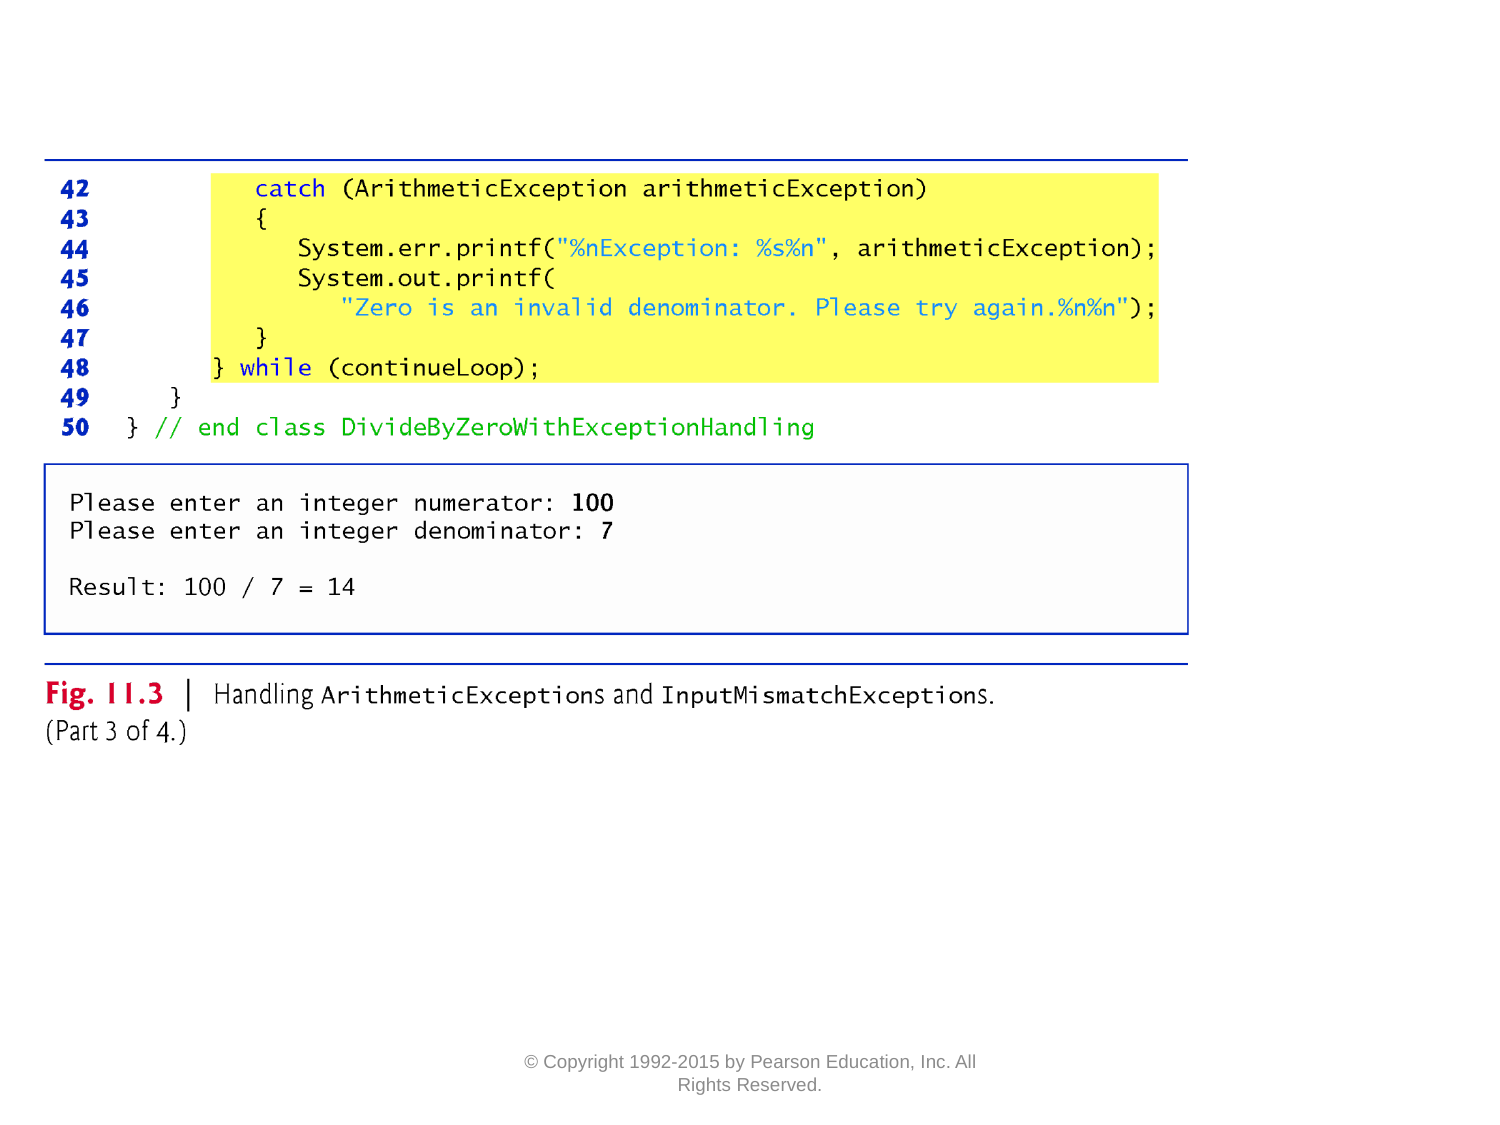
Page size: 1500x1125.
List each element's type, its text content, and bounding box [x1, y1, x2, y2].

picture [0, 106, 1500, 1018]
footer © Copyright 1992-2015 by Pearson Education, Inc. All Rights Reserved. [496, 1042, 1004, 1103]
